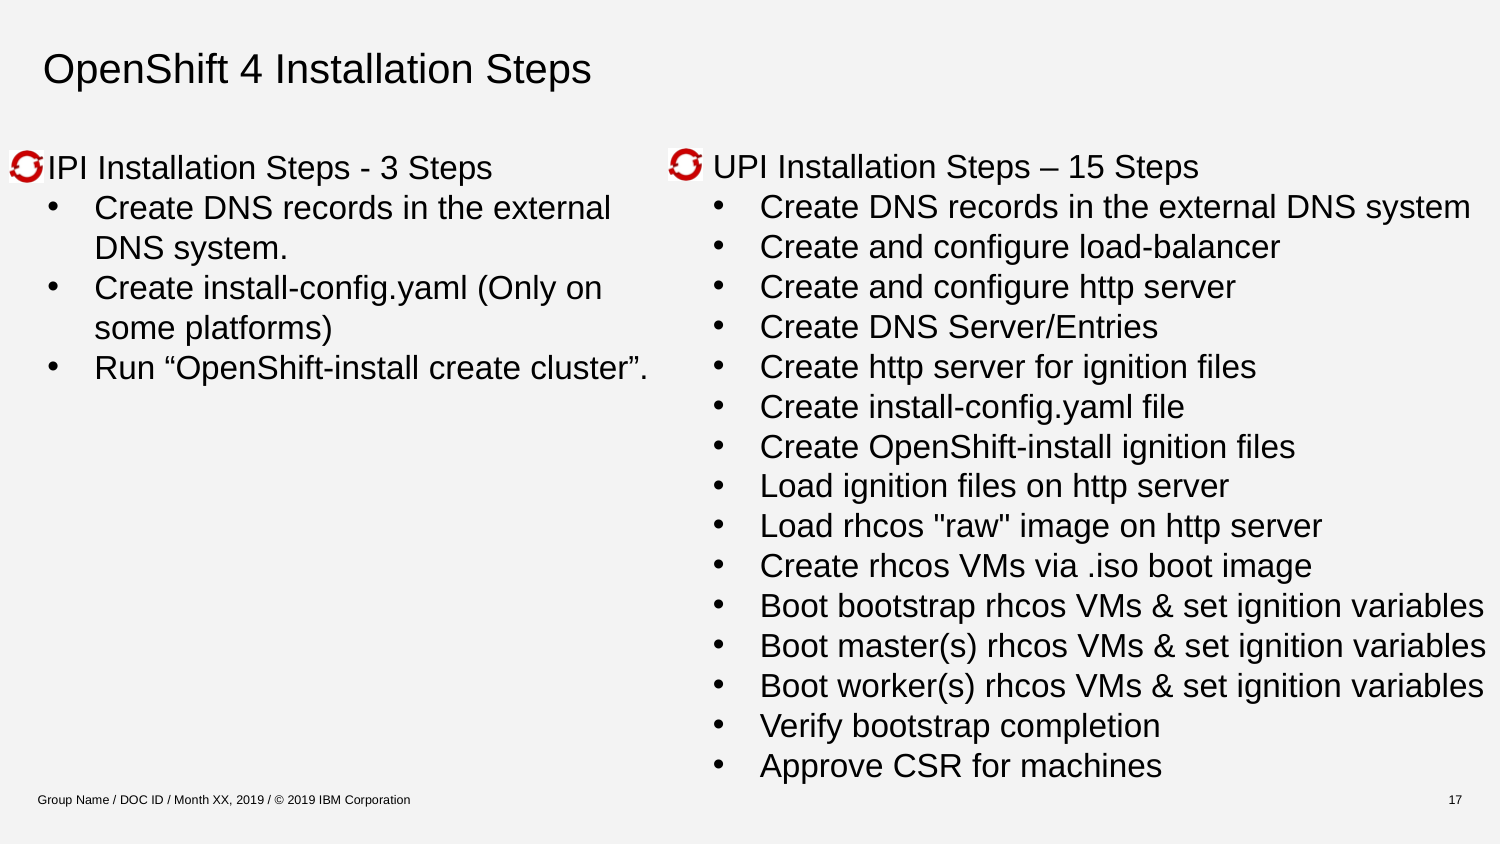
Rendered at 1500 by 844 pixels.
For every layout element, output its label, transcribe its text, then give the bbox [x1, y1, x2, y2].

text_box UPI Installation Steps – 15 Steps Create DNS records in the external DNS system Create and configure load-balancer Create and configure http server Create DNS Server/Entries Create http server for ignition files Create install-config.yaml file Create OpenShift-install ignition files Load ignition files on http server Load rhcos "raw" image on http server Create rhcos VMs via .iso boot image Boot bootstrap rhcos VMs & set ignition variables Boot master(s) rhcos VMs & set ignition variables Boot worker(s) rhcos VMs & set ignition variables Verify bootstrap completion Approve CSR for machines [698, 137, 1500, 832]
footer Group Name / DOC ID / Month XX, 2019 / © 2019 IBM Corporation [37, 785, 698, 813]
text_box IPI Installation Steps - 3 Steps Create DNS records in the external DNS system. Create install-config.yaml (Only on some platforms) Run “OpenShift-install create cluster”. [32, 138, 686, 473]
picture [668, 148, 704, 181]
picture [9, 150, 44, 184]
text_box OpenShift 4 Installation Steps [42, 47, 1463, 146]
